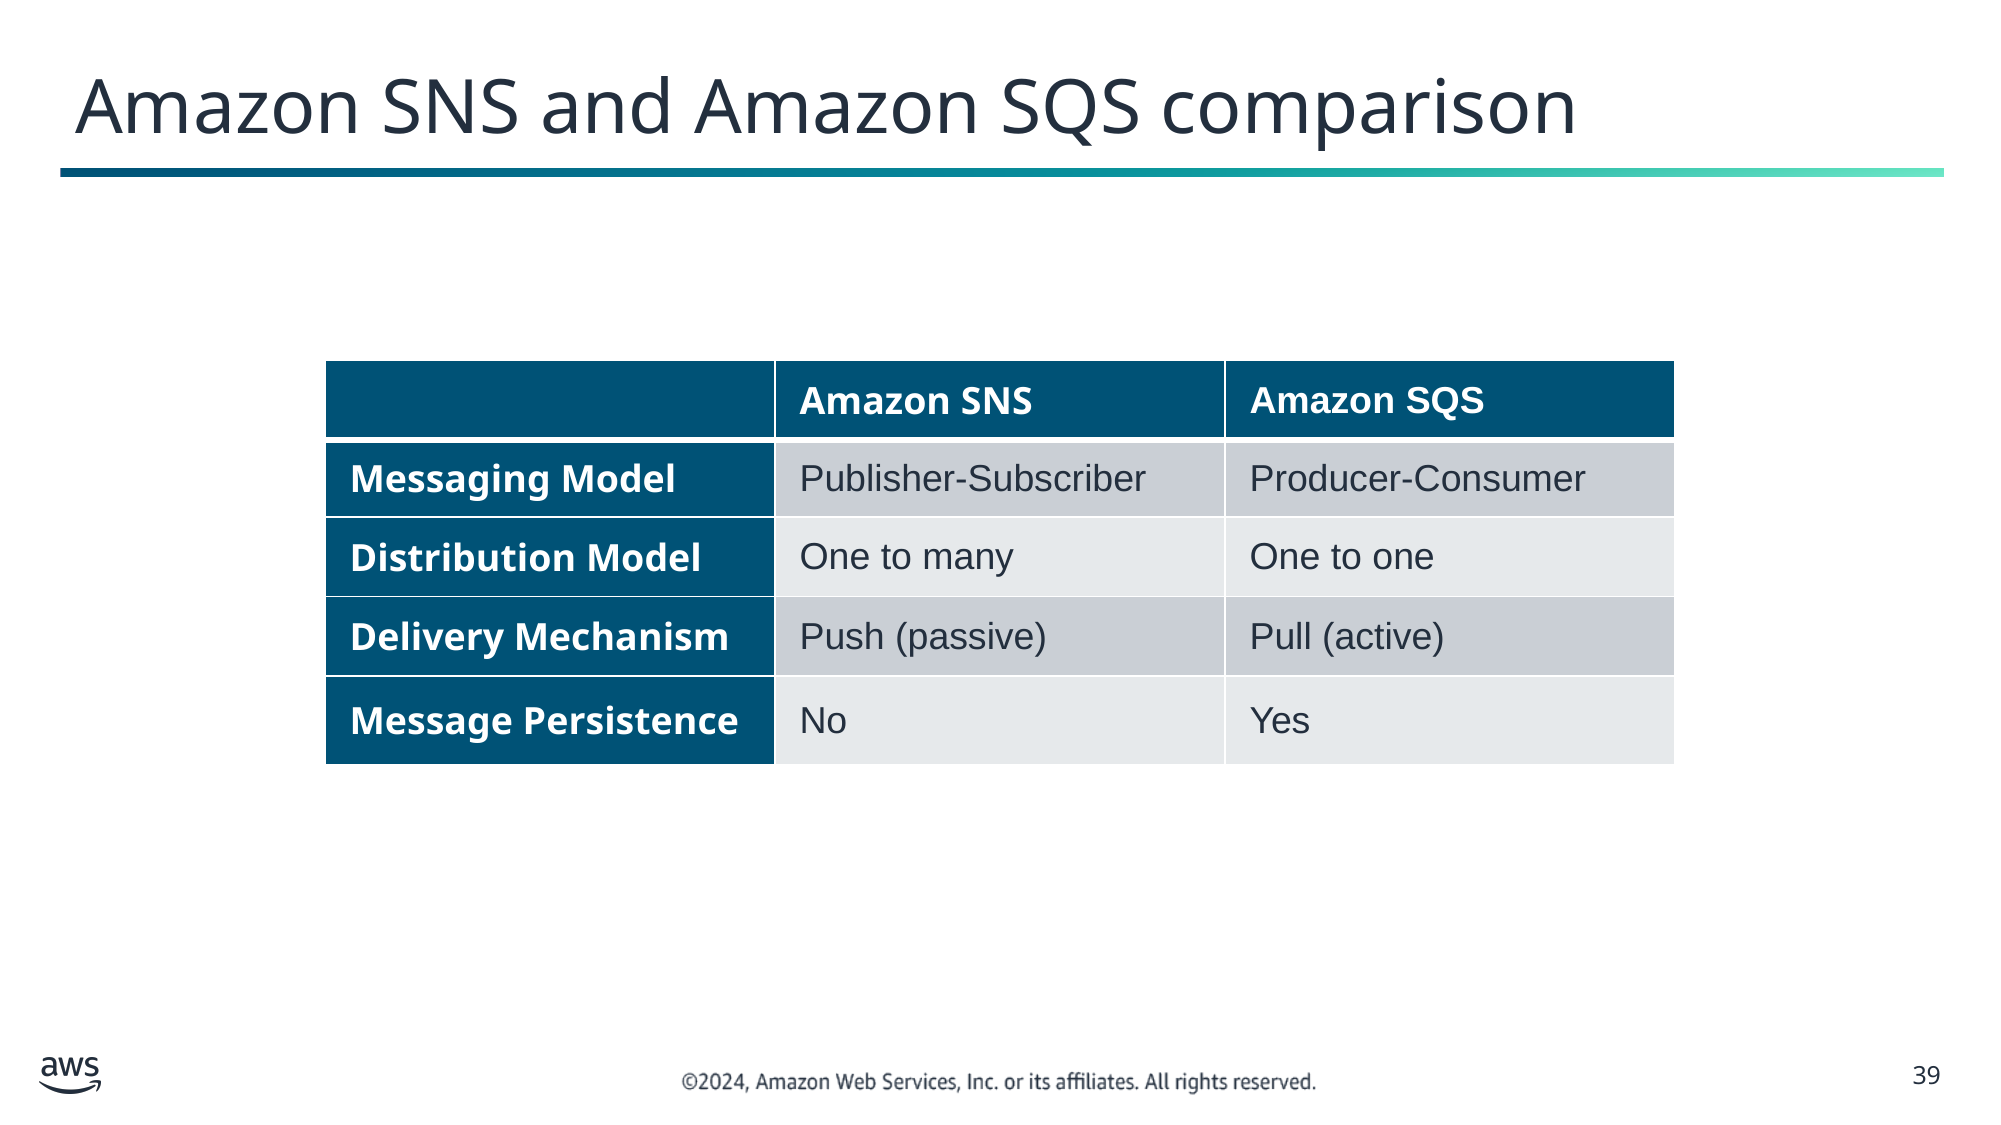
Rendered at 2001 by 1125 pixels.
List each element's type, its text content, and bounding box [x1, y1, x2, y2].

table_cell Distribution Model [326, 518, 774, 596]
table_cell Yes [1226, 677, 1674, 764]
table_header [326, 361, 774, 437]
title Amazon SNS and Amazon SQS comparison [60, 49, 1941, 170]
table_cell One to many [776, 518, 1224, 596]
table_cell Push (passive) [776, 597, 1224, 675]
table_header Amazon SNS [776, 361, 1224, 437]
picture [621, 1061, 1378, 1105]
table_cell Message Persistence [326, 677, 774, 764]
table_cell Publisher-Subscriber [776, 443, 1224, 516]
picture [39, 1057, 101, 1094]
table_header Amazon SQS [1226, 361, 1674, 437]
slide_number ‹#› [1861, 1057, 1941, 1095]
table_cell Delivery Mechanism [326, 597, 774, 675]
table_cell Producer-Consumer [1226, 443, 1674, 516]
table_cell Messaging Model [326, 443, 774, 516]
table_cell No [776, 677, 1224, 764]
table_cell Pull (active) [1226, 597, 1674, 675]
table_cell One to one [1226, 518, 1674, 596]
picture [682, 168, 1944, 177]
